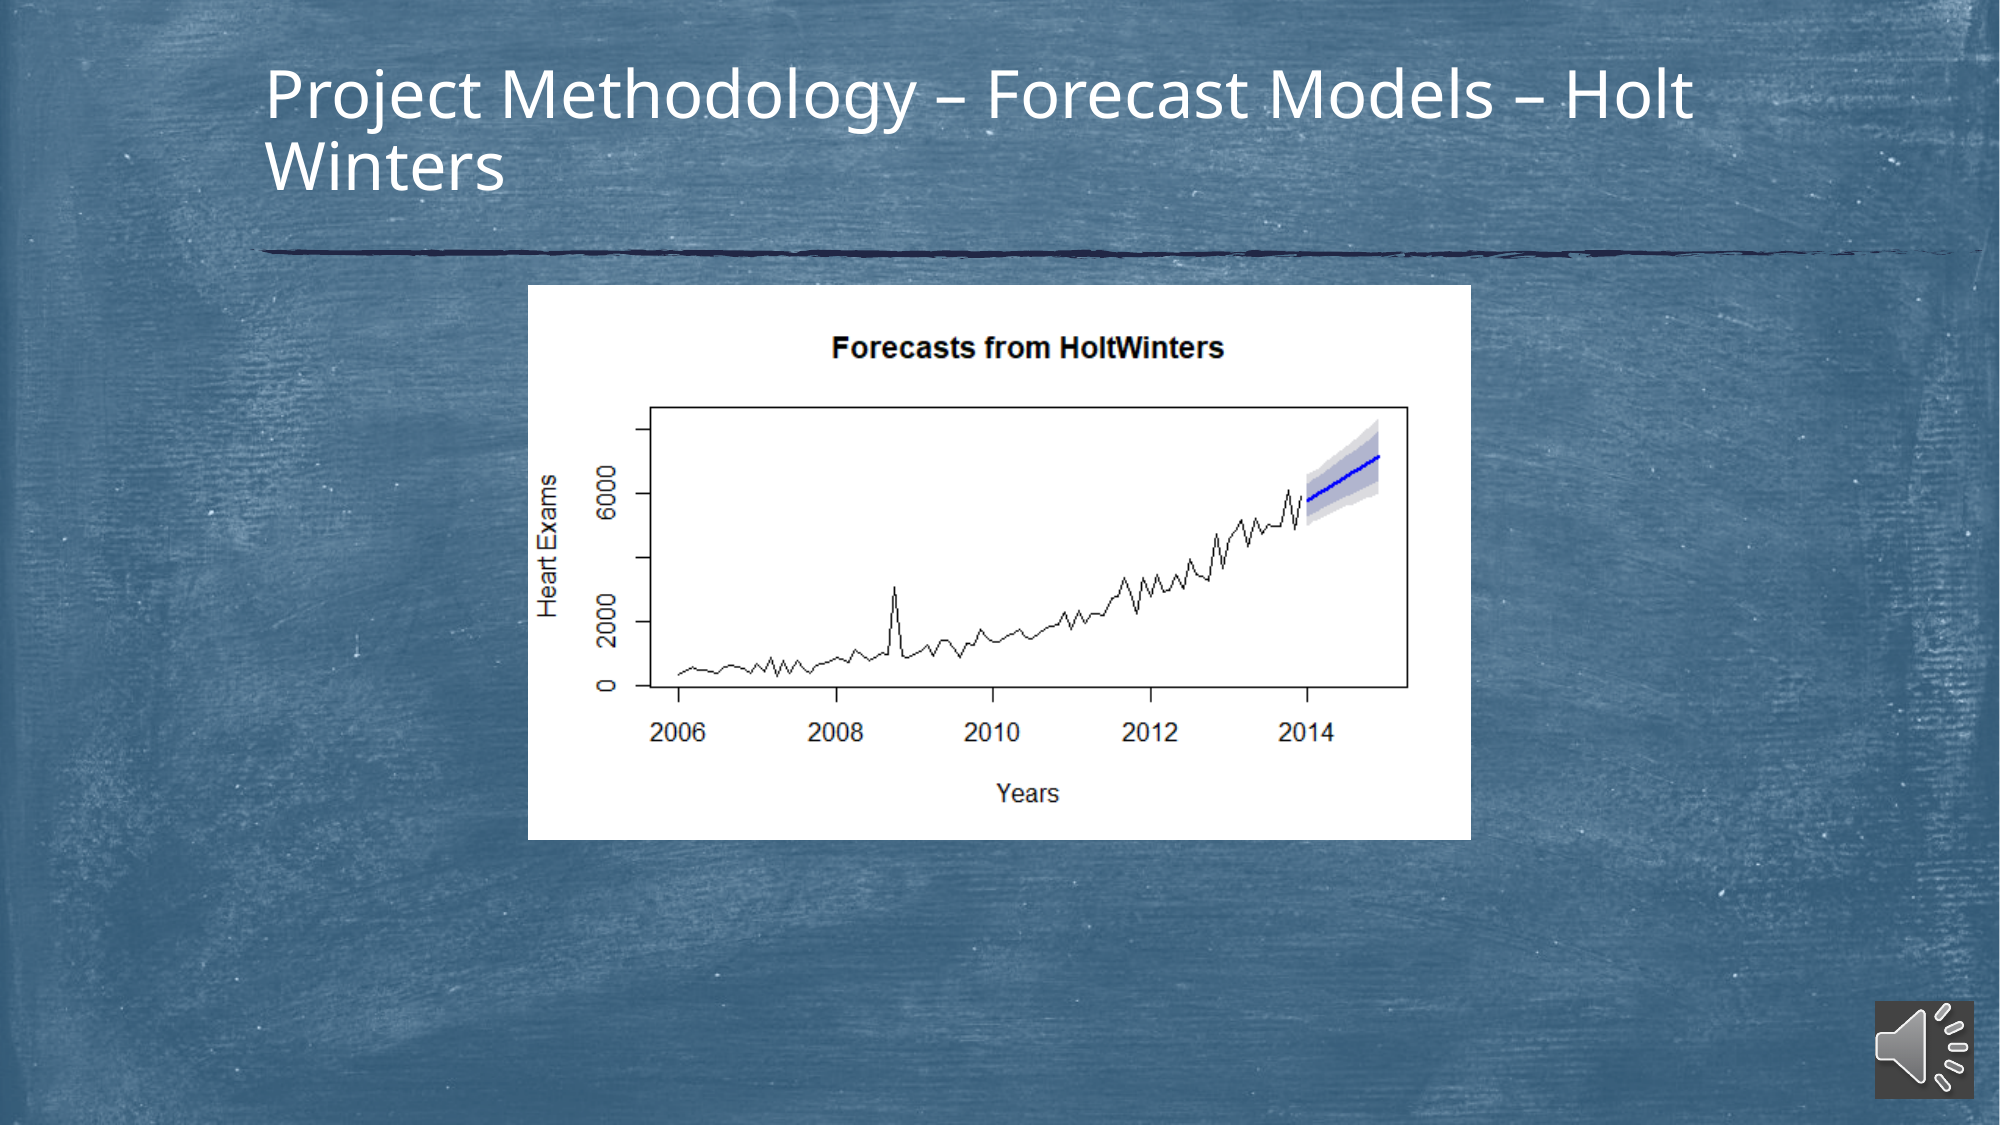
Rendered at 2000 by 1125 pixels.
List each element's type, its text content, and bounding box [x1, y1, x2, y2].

picture [528, 285, 1471, 840]
picture [1875, 1000, 1974, 1100]
title Project Methodology – Forecast Models – Holt Winters [249, 45, 1750, 213]
